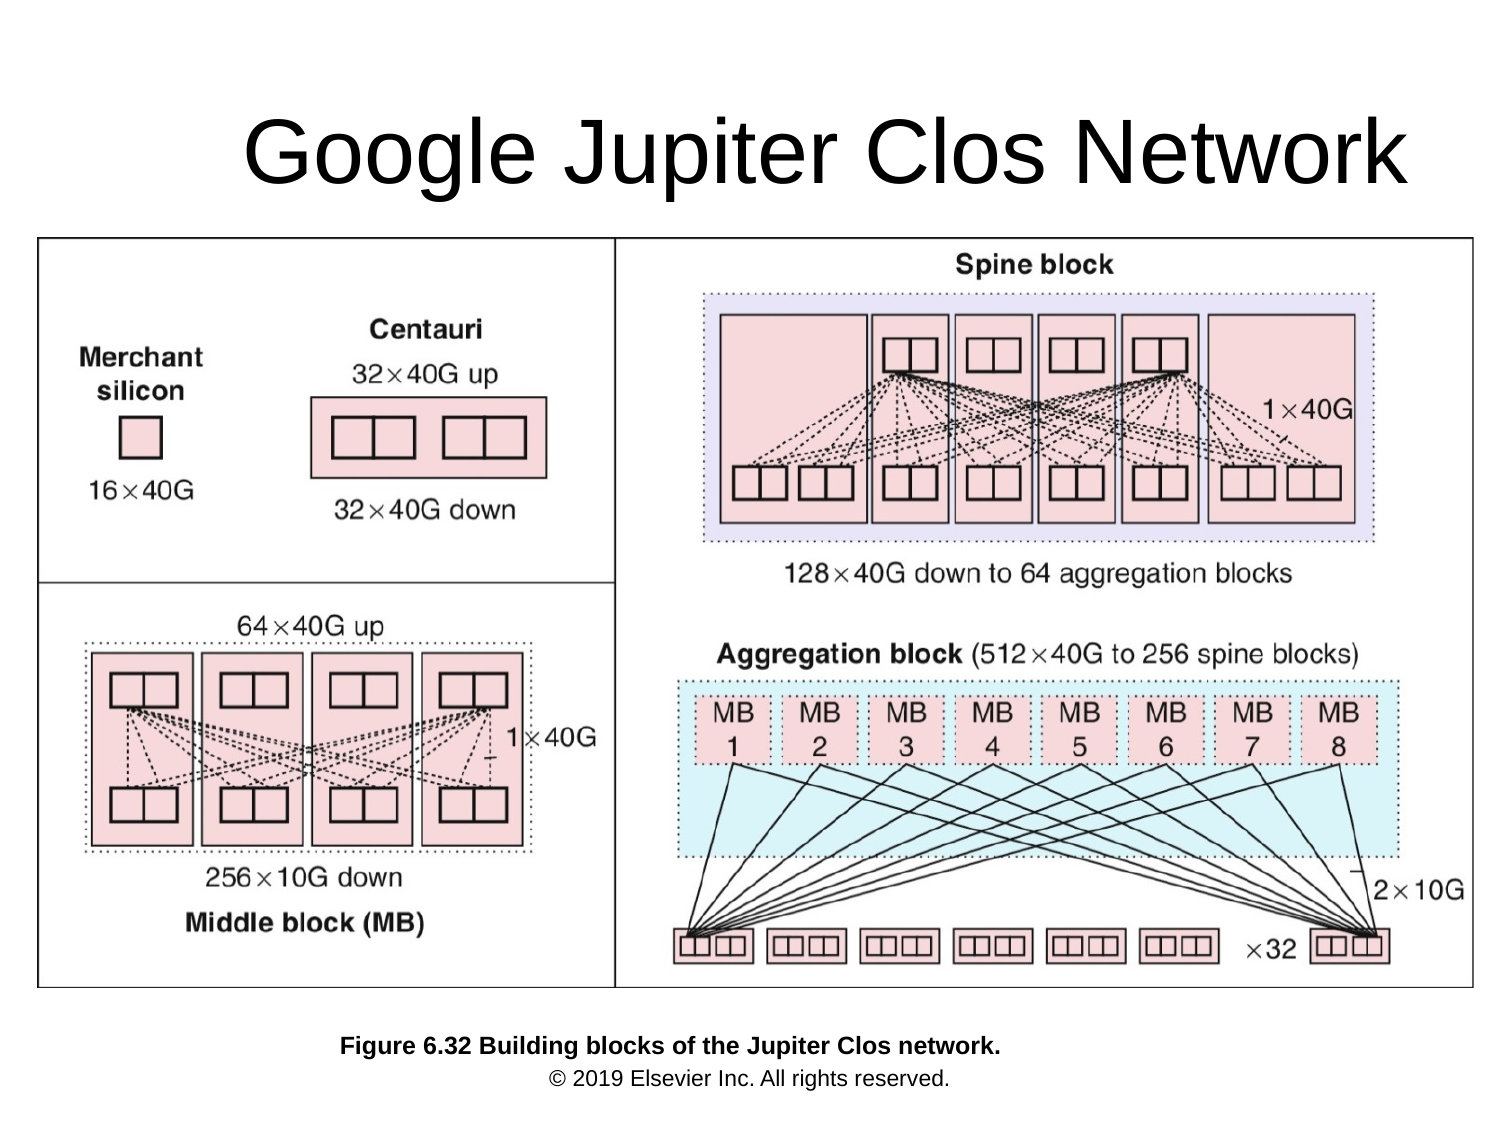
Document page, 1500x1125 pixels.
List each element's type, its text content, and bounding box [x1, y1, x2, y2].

text_box Figure 6.32 Building blocks of the Jupiter Clos network. [324, 1025, 1058, 1068]
title Google Jupiter Clos Network [82, 49, 1500, 257]
picture [37, 237, 1474, 988]
